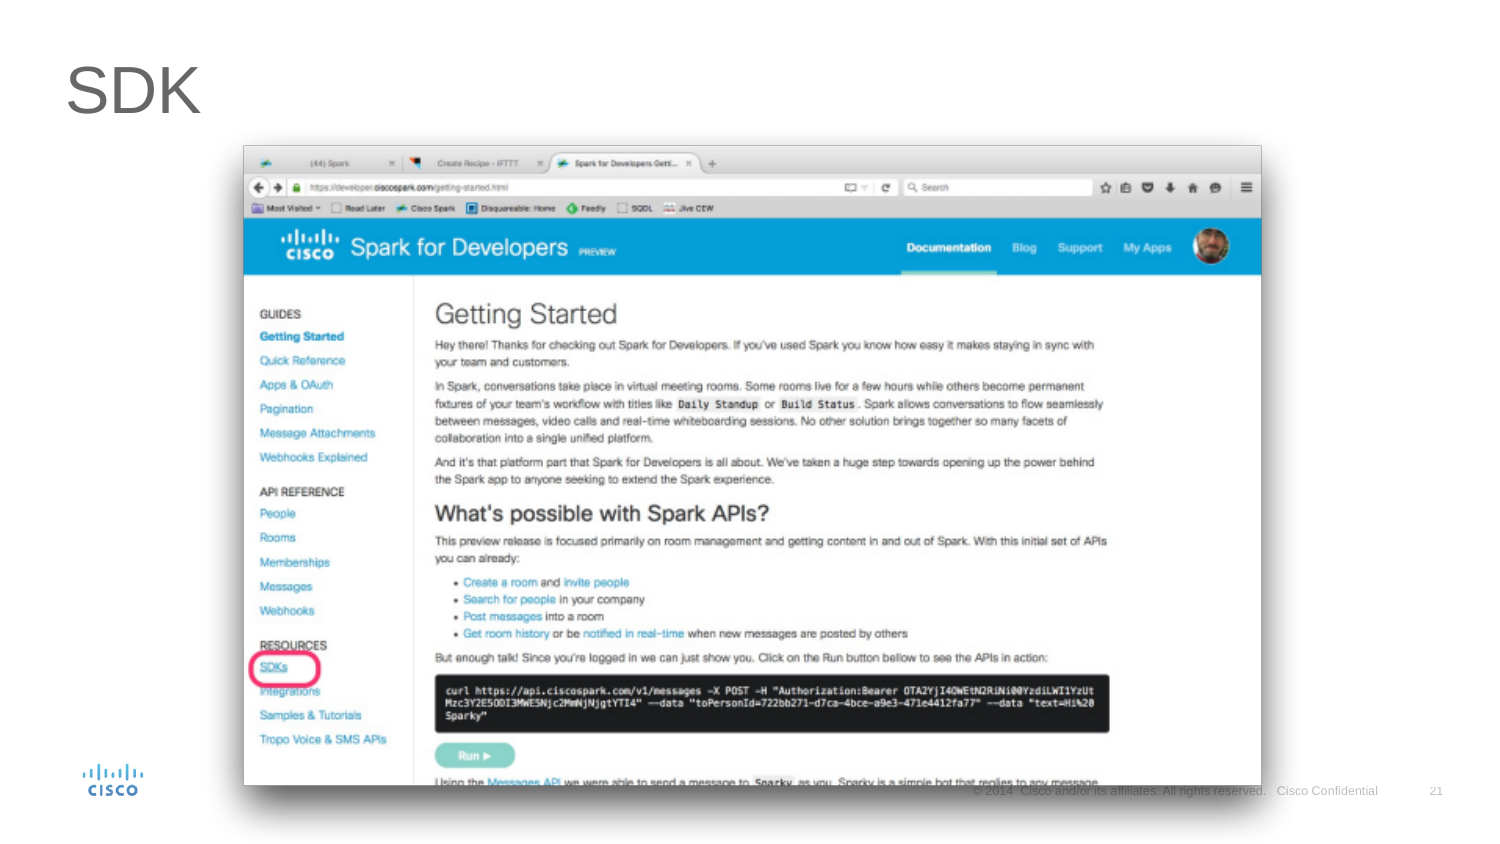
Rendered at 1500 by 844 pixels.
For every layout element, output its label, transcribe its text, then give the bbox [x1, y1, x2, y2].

title SDK [50, 34, 1419, 155]
picture [199, 124, 1303, 844]
picture [77, 758, 149, 803]
